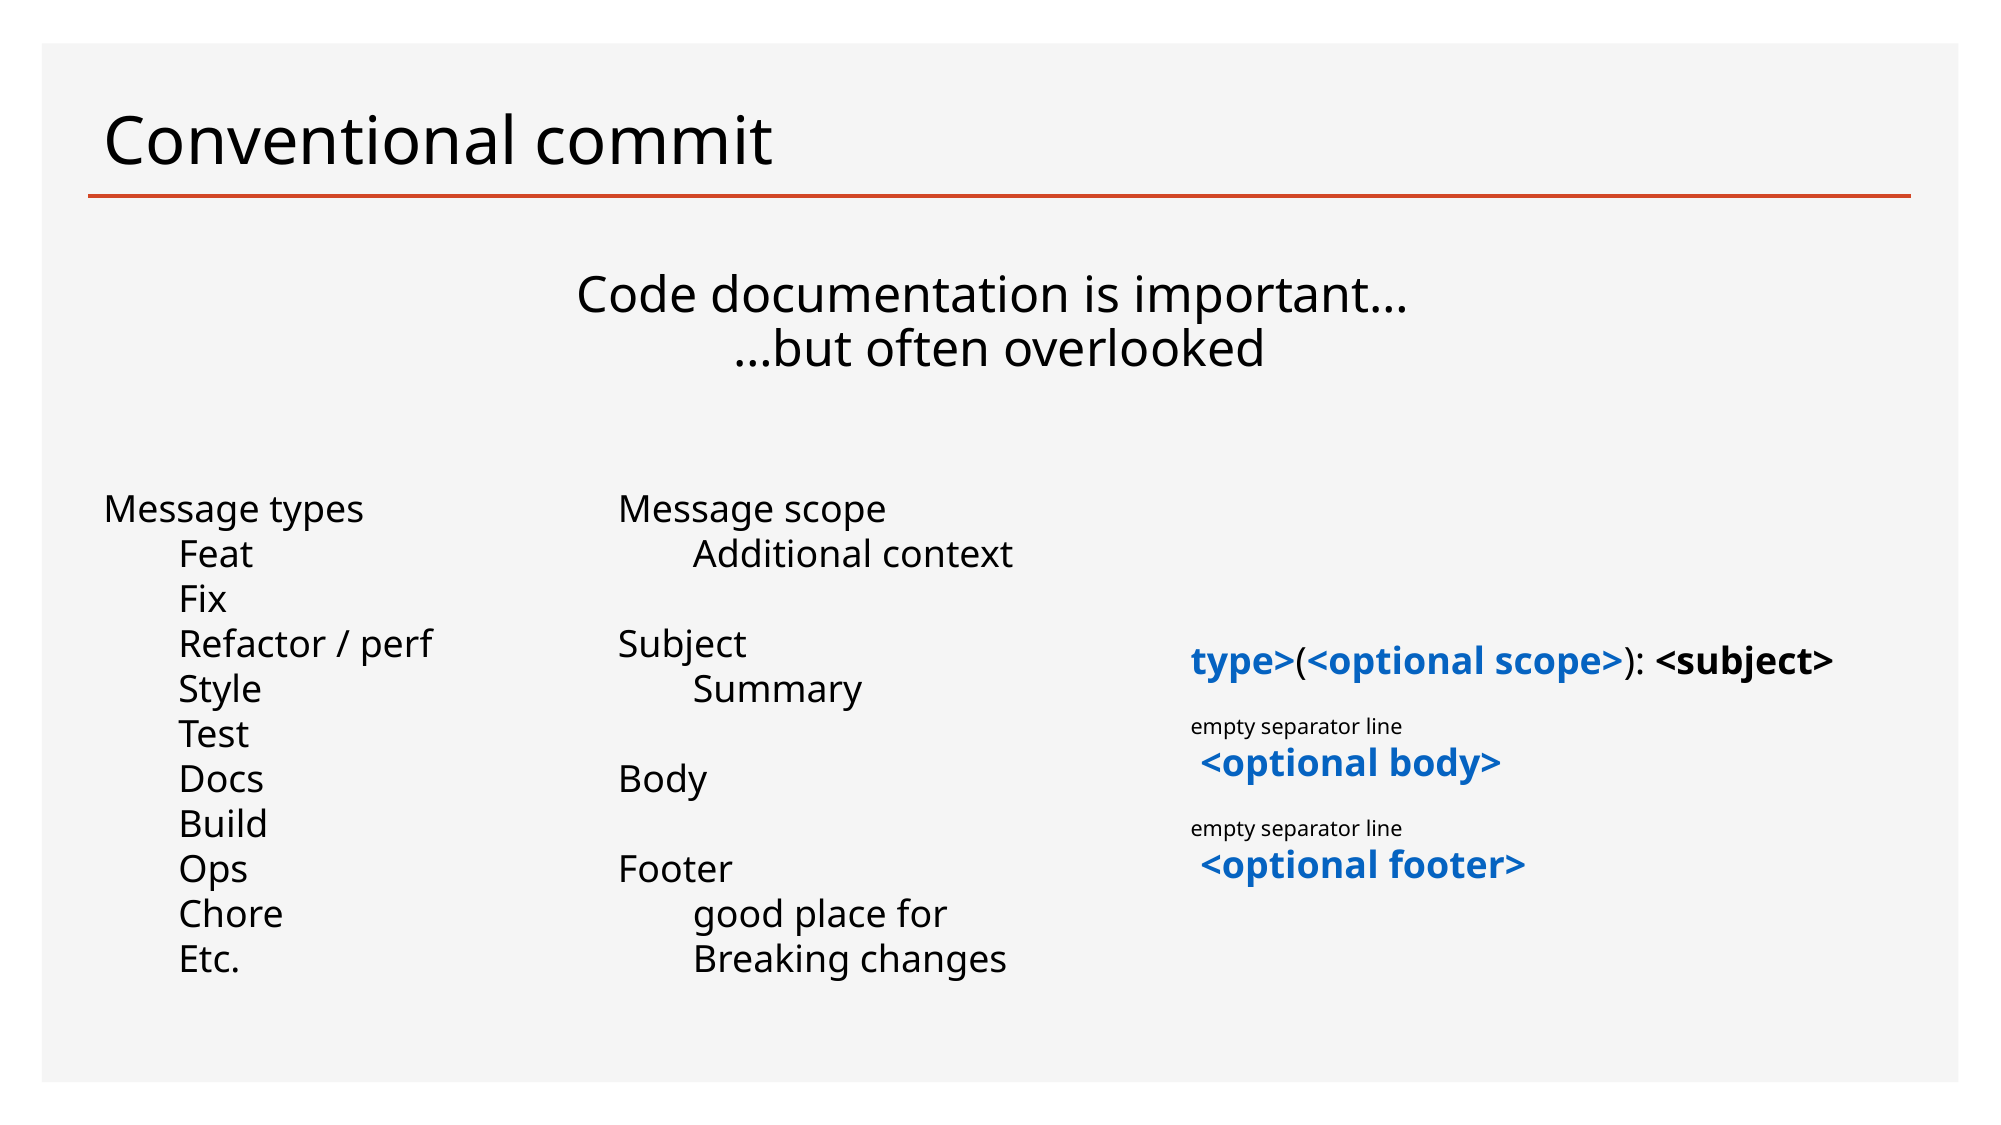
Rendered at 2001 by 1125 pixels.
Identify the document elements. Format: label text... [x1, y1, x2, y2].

list Code documentation is important… …but often overlooked [88, 261, 1912, 1050]
text_box Message scope Additional context Subject Summary Body Footer good place for Breaking changes [603, 477, 1118, 988]
title Conventional commit [88, 59, 1912, 187]
text_box Message types Feat Fix Refactor / perf Style Test Docs Build Ops Chore Etc. [88, 477, 603, 988]
text_box type>(<optional scope>): <subject> empty separator line <optional body> empty separator line <optional footer> [1175, 629, 1978, 900]
